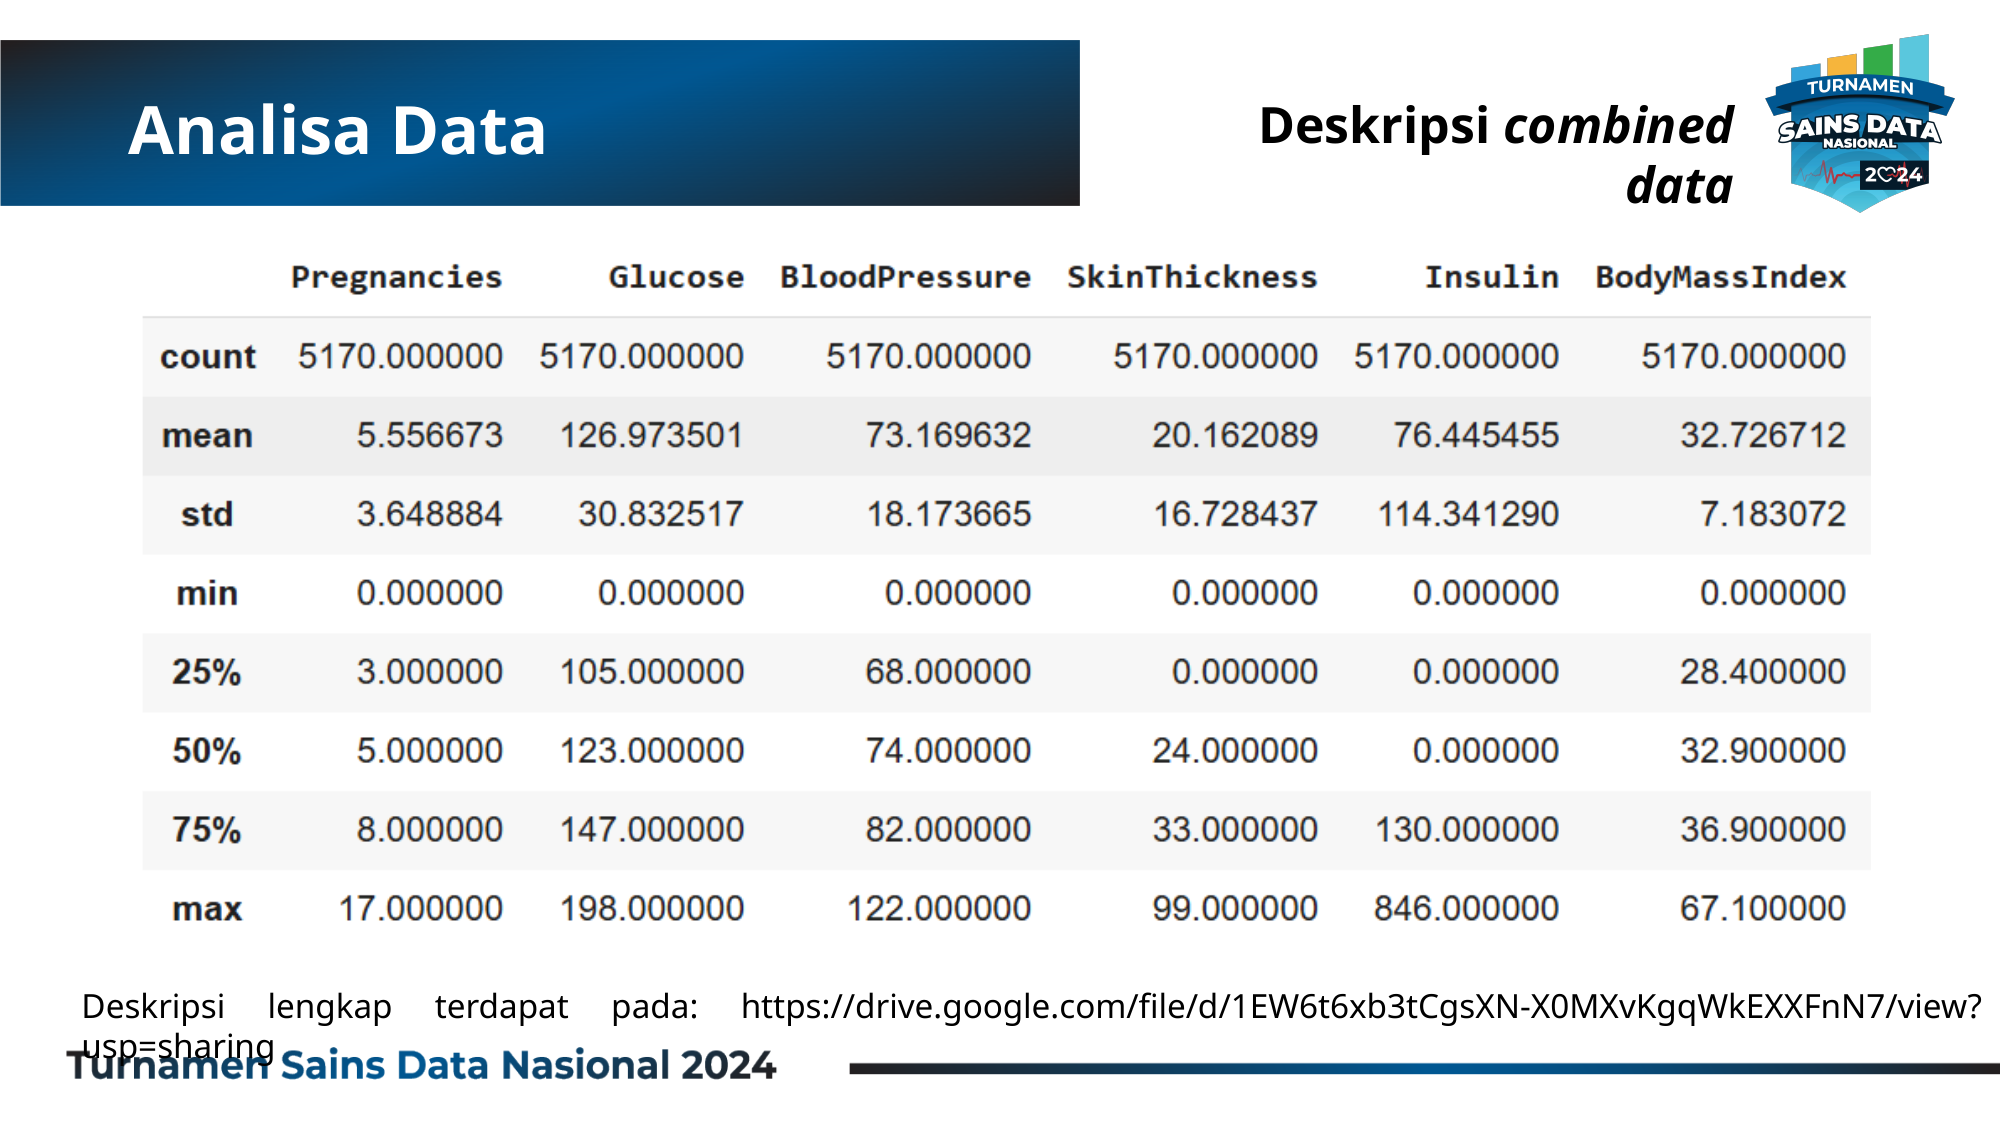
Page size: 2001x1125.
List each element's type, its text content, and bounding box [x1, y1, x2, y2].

picture [0, 40, 1080, 207]
picture [1765, 34, 1955, 213]
text_box Deskripsi combined data [1207, 85, 1750, 221]
picture [128, 231, 1872, 957]
picture [66, 1047, 2000, 1080]
text_box Deskripsi lengkap terdapat pada: https://drive.google.com/file/d/1EW6t6xb3tCgsXN-X0MXvKgqWkEXXFnN7/view?usp=sharing [66, 978, 2000, 1047]
title Analisa Data [1084, 70, 1456, 176]
